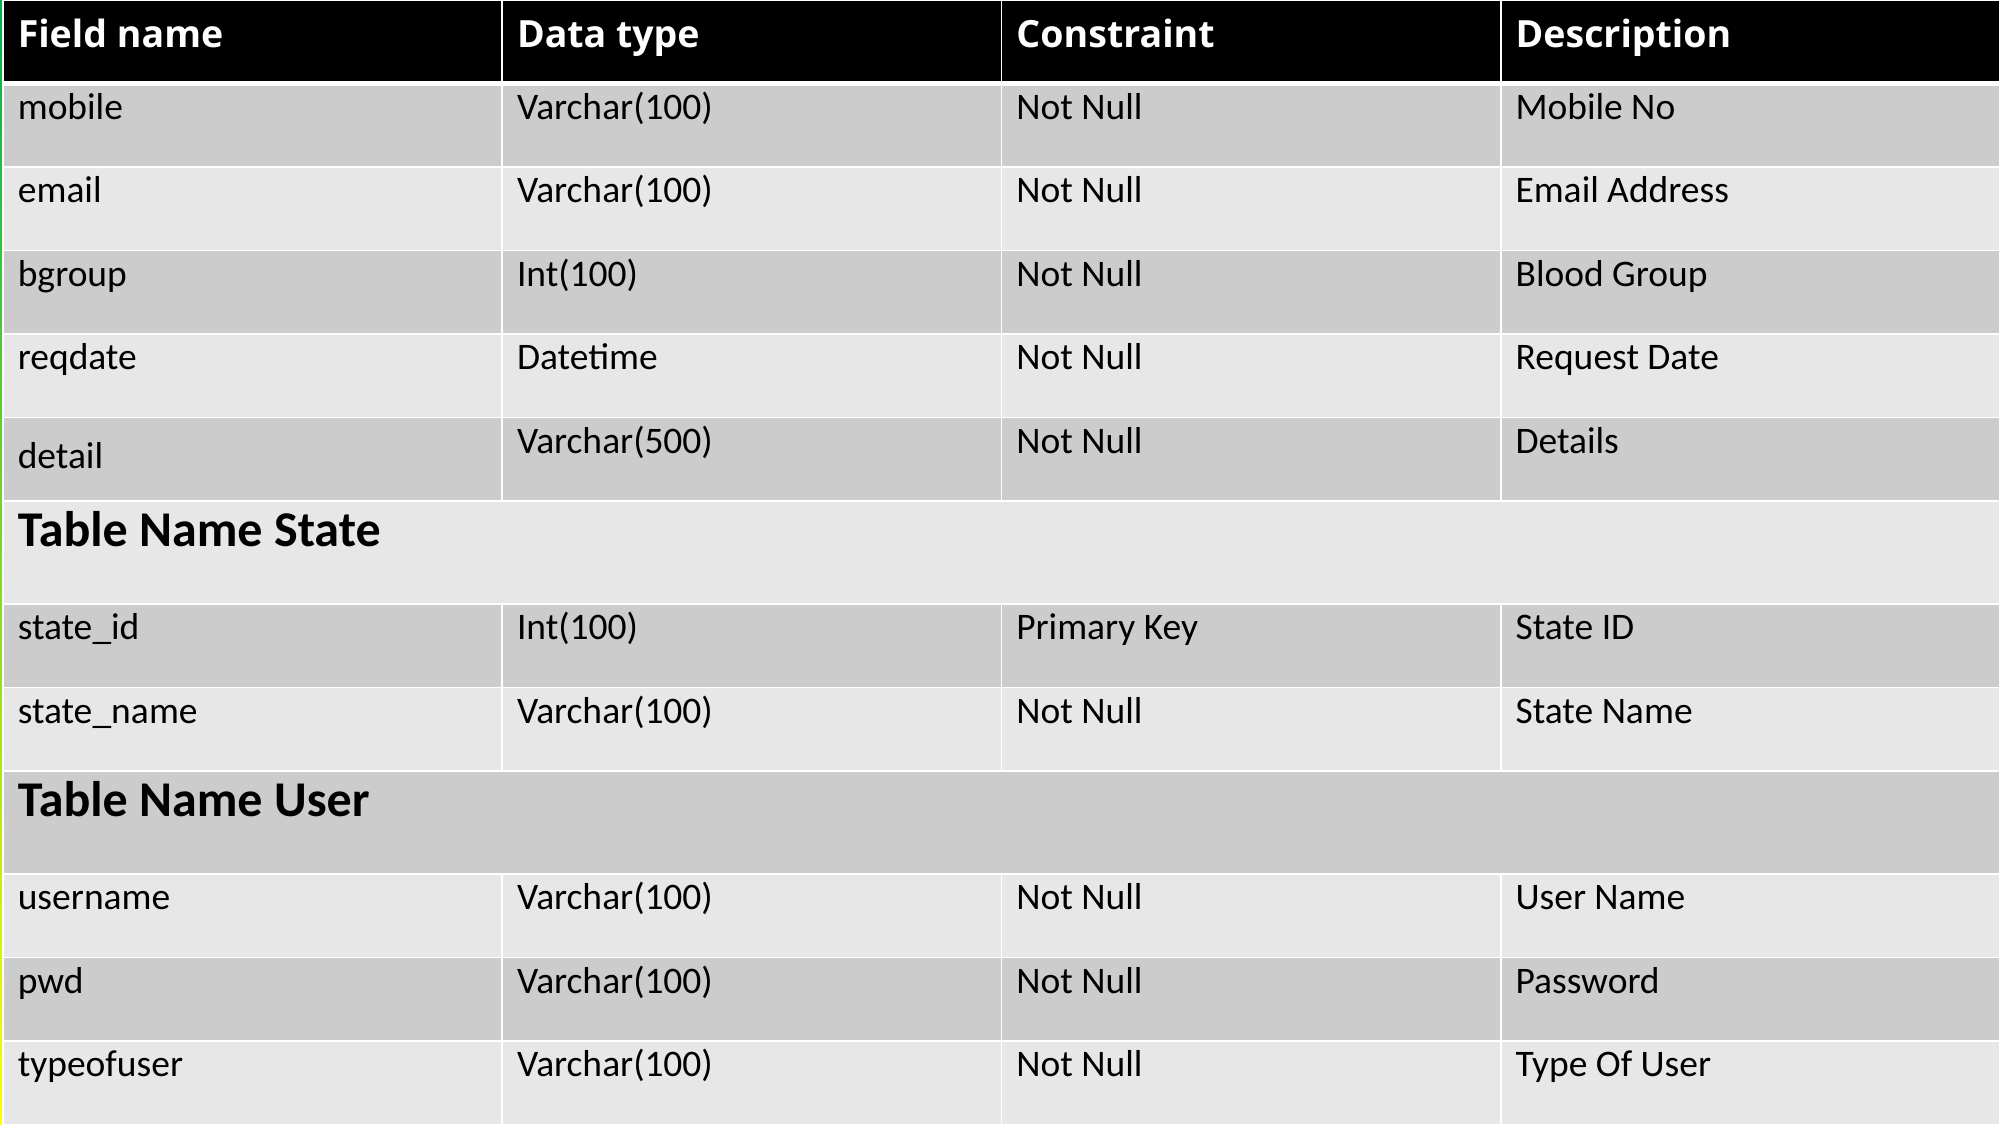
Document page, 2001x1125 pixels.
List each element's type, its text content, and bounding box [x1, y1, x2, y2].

table_cell reqdate [4, 335, 501, 417]
table_cell Varchar(500) [503, 418, 1001, 500]
table_cell State ID [1502, 605, 1999, 687]
table_cell Varchar(100) [503, 958, 1001, 1040]
table_cell Email Address [1502, 168, 1999, 250]
table_cell Request Date [1502, 335, 1999, 417]
table_cell typeofuser [4, 1042, 501, 1124]
table_header Field name [4, 1, 501, 81]
table_cell pwd [4, 958, 501, 1040]
table_header Data type [503, 1, 1001, 81]
table_cell Not Null [1002, 1042, 1500, 1124]
table_cell Not Null [1002, 86, 1500, 166]
table_cell Table Name User [4, 772, 1999, 873]
table_cell email [4, 168, 501, 250]
table_cell Not Null [1002, 688, 1500, 770]
table_cell Not Null [1002, 958, 1500, 1040]
table_cell state_id [4, 605, 501, 687]
table_cell Varchar(100) [503, 168, 1001, 250]
table_cell Int(100) [503, 605, 1001, 687]
table_cell Not Null [1002, 168, 1500, 250]
table_cell bgroup [4, 251, 501, 333]
table_cell Table Name State [4, 502, 1999, 603]
table_cell Varchar(100) [503, 688, 1001, 770]
table_cell Datetime [503, 335, 1001, 417]
table_header Constraint [1002, 1, 1500, 81]
table_cell Varchar(100) [503, 86, 1001, 166]
table_cell Int(100) [503, 251, 1001, 333]
table_cell mobile [4, 86, 501, 166]
table_cell username [4, 875, 501, 957]
table_cell State Name [1502, 688, 1999, 770]
table_cell state_name [4, 688, 501, 770]
table_cell Varchar(100) [503, 875, 1001, 957]
table_cell Password [1502, 958, 1999, 1040]
table_cell Primary Key [1002, 605, 1500, 687]
table_cell Blood Group [1502, 251, 1999, 333]
table_cell detail [4, 418, 501, 500]
table_cell Varchar(100) [503, 1042, 1001, 1124]
table_cell Type Of User [1502, 1042, 1999, 1124]
table_cell User Name [1502, 875, 1999, 957]
table_cell Mobile No [1502, 86, 1999, 166]
table_cell Not Null [1002, 335, 1500, 417]
table_header Description [1502, 1, 1999, 81]
table_cell Details [1502, 418, 1999, 500]
table_cell Not Null [1002, 875, 1500, 957]
table_cell Not Null [1002, 251, 1500, 333]
table_cell Not Null [1002, 418, 1500, 500]
